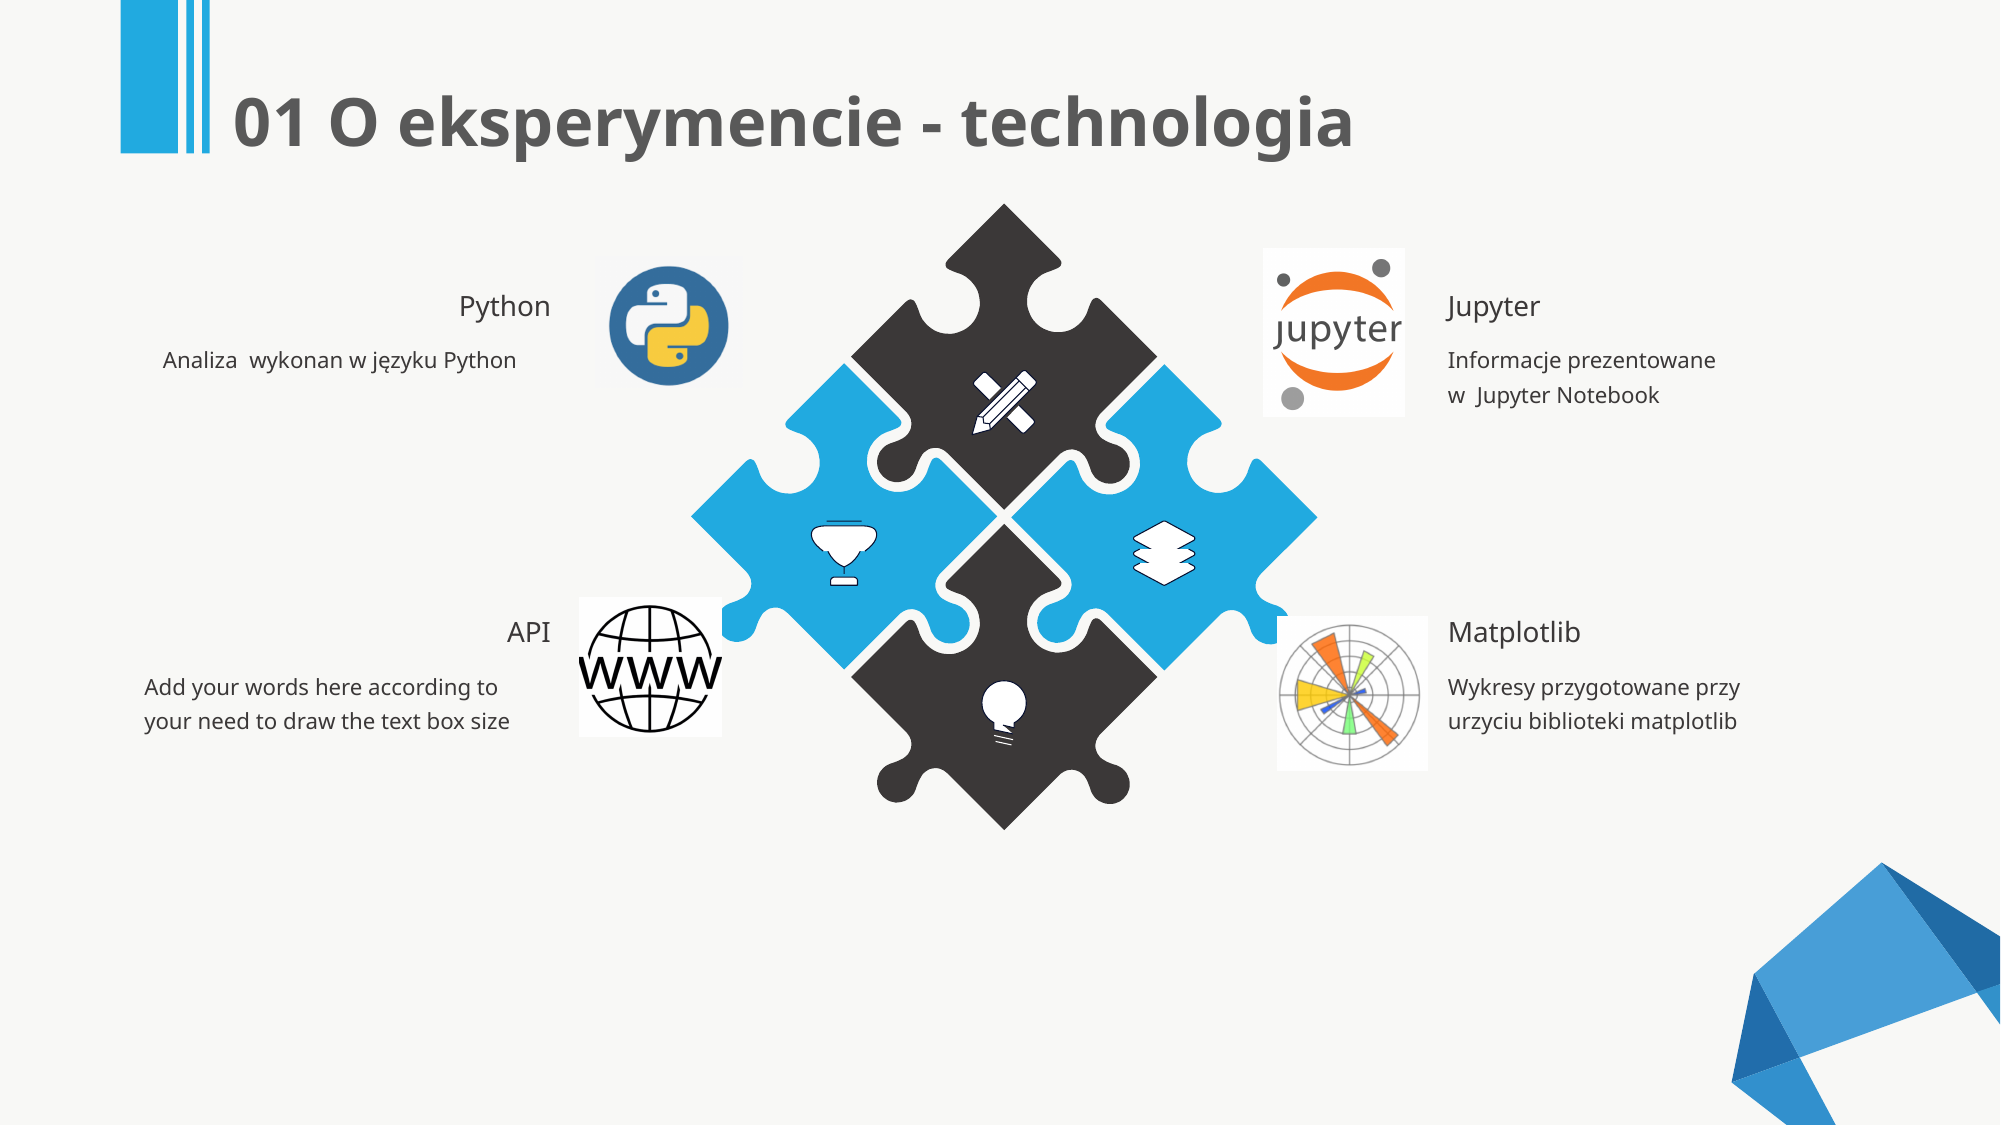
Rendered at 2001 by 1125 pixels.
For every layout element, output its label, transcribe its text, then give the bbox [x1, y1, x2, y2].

text_box Matplotlib Wykresy przygotowane przy urzyciu biblioteki matplotlib [1427, 594, 1834, 788]
picture [595, 256, 743, 388]
text_box API Add your words here according to your need to draw the text box size [124, 594, 572, 788]
text_box Jupyter Informacje prezentowane w Jupyter Notebook [1427, 268, 1751, 462]
text_box [120, 0, 179, 154]
text_box [201, 0, 211, 154]
picture [1277, 616, 1428, 771]
picture [1263, 248, 1405, 417]
text_box [185, 0, 195, 154]
text_box Python Analiza wykonan w języku Python [142, 268, 572, 462]
picture [579, 597, 722, 737]
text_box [704, 420, 984, 700]
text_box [864, 261, 1144, 540]
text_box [1024, 421, 1304, 701]
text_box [864, 581, 1144, 861]
text_box 01 O eksperymencie - technologia [233, 63, 1886, 160]
